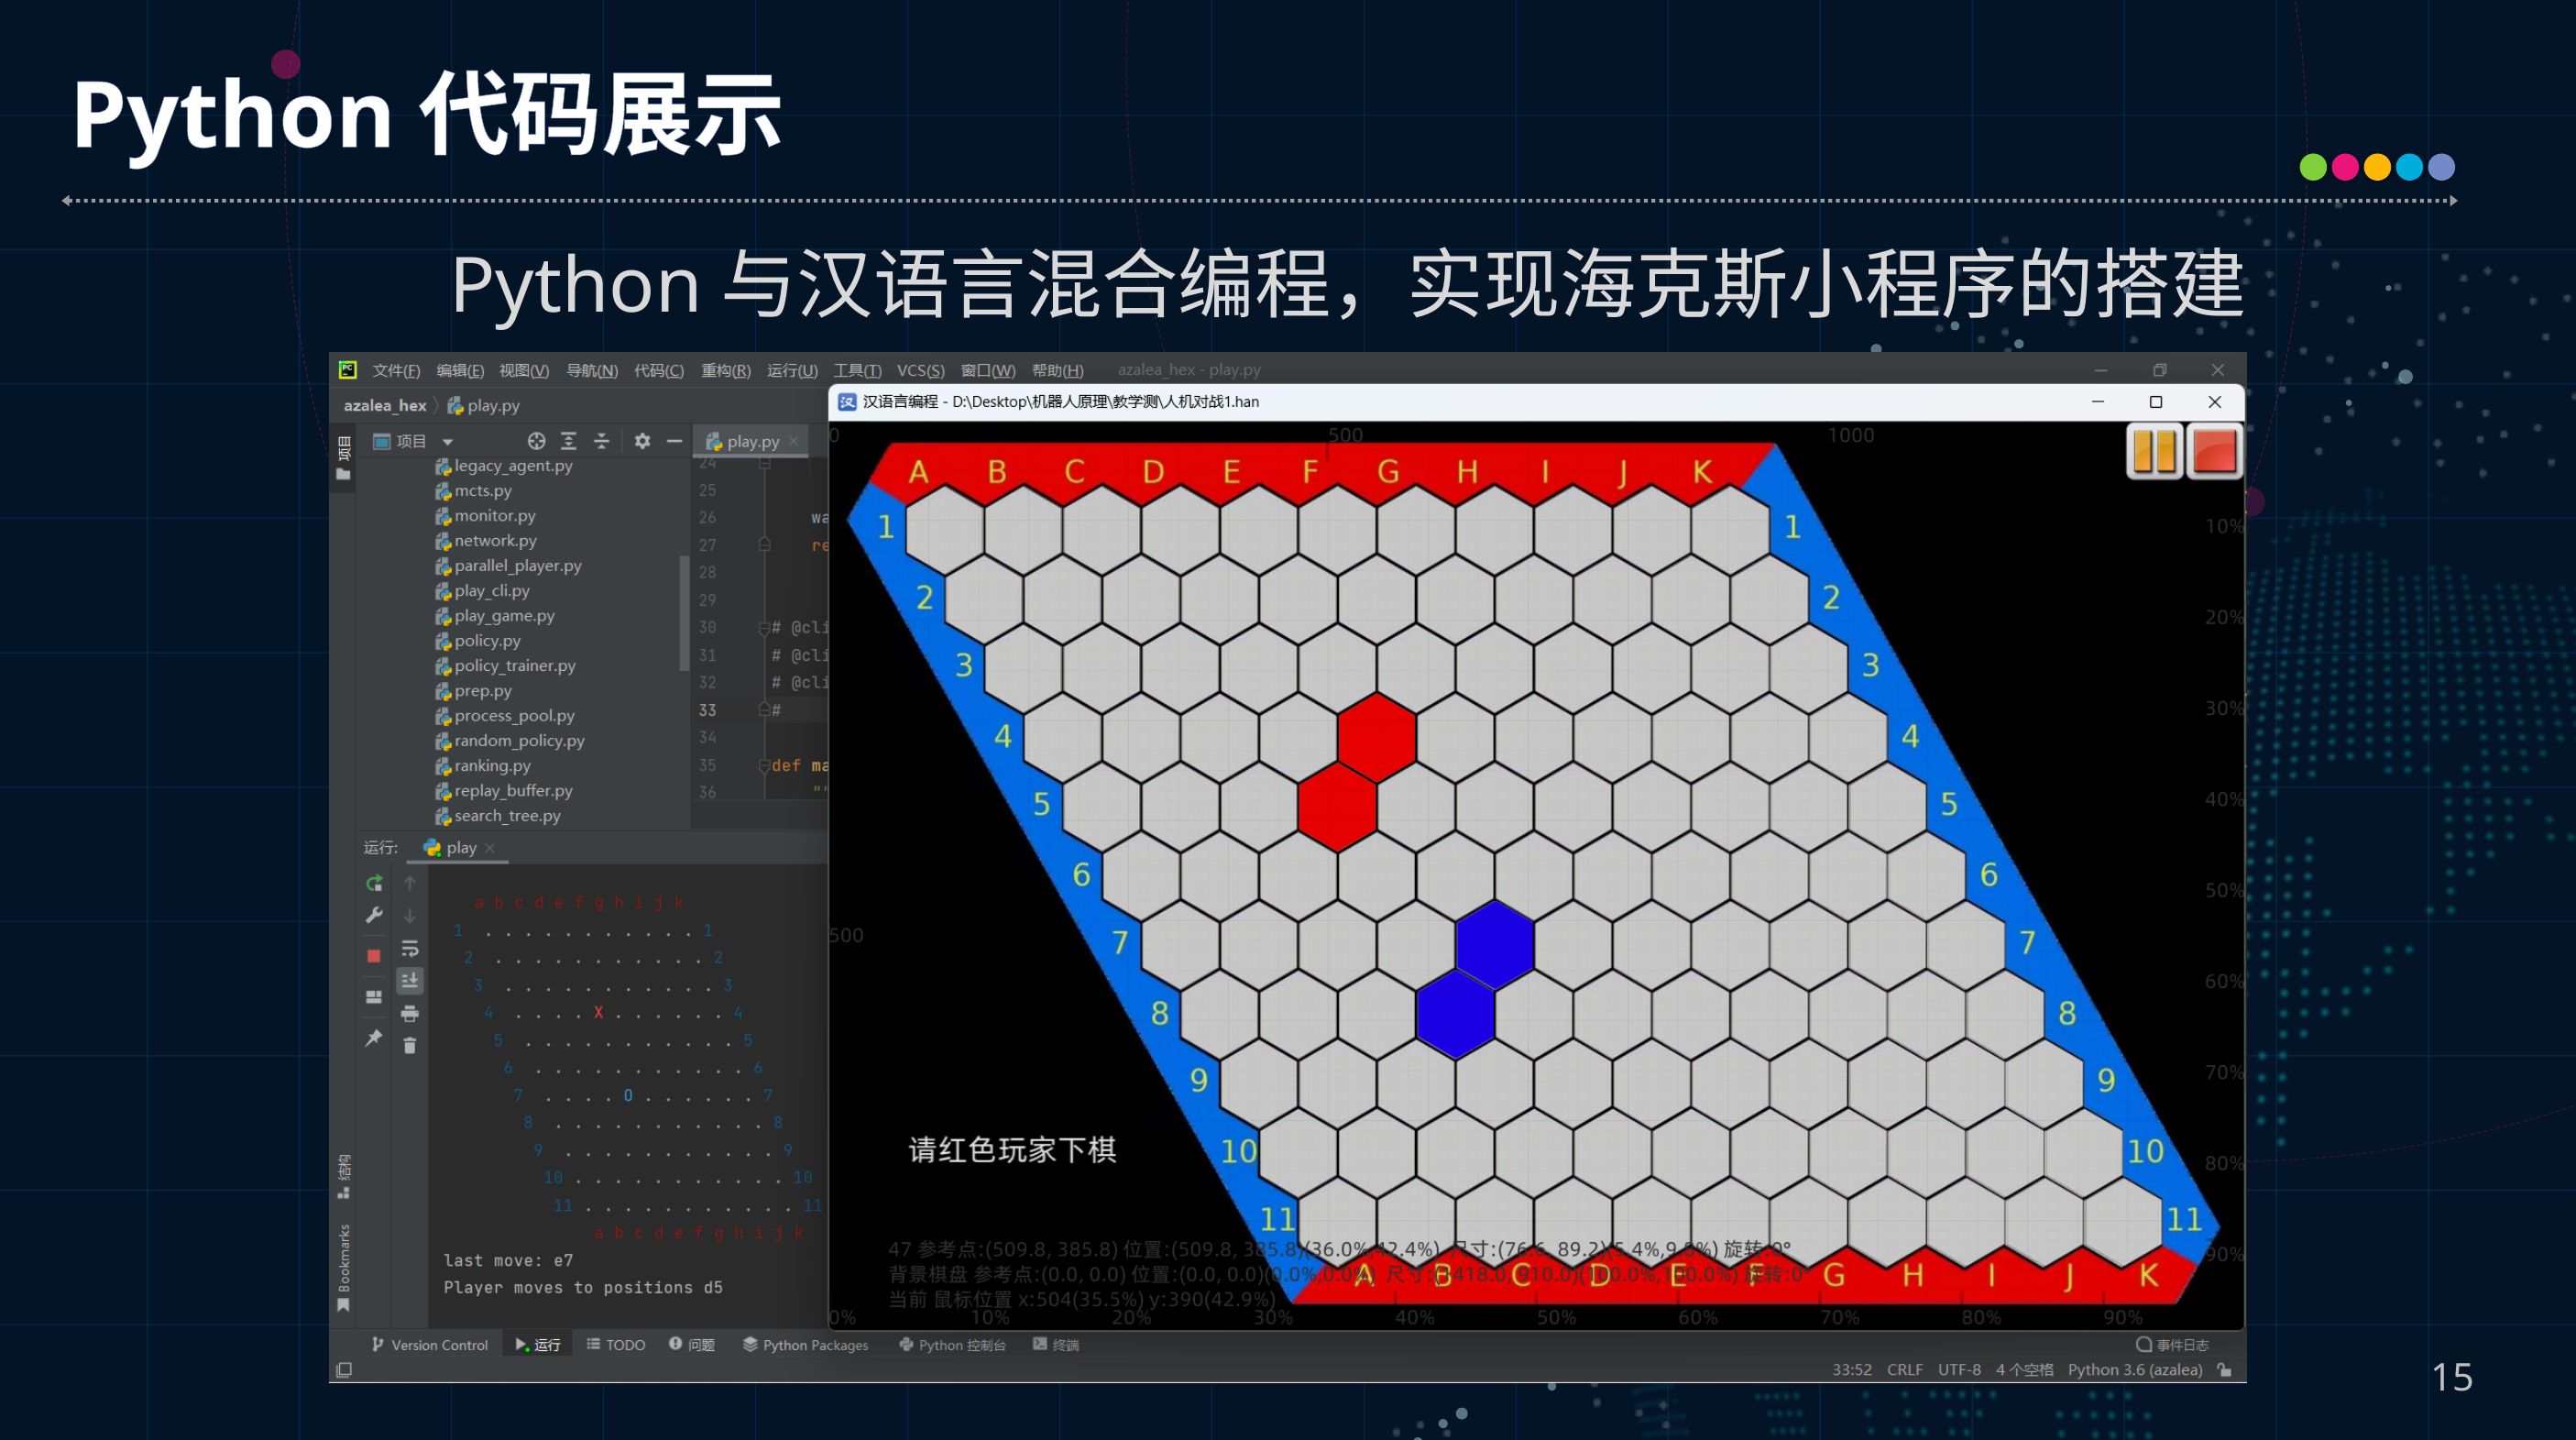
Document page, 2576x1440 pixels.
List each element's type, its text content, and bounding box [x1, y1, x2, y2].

picture [328, 352, 2576, 1440]
text_box 15 [2411, 1347, 2494, 1428]
text_box Python代码展示 [55, 49, 799, 172]
text_box Python与汉语言混合编程，实现海克斯小程序的搭建 [435, 228, 2304, 335]
